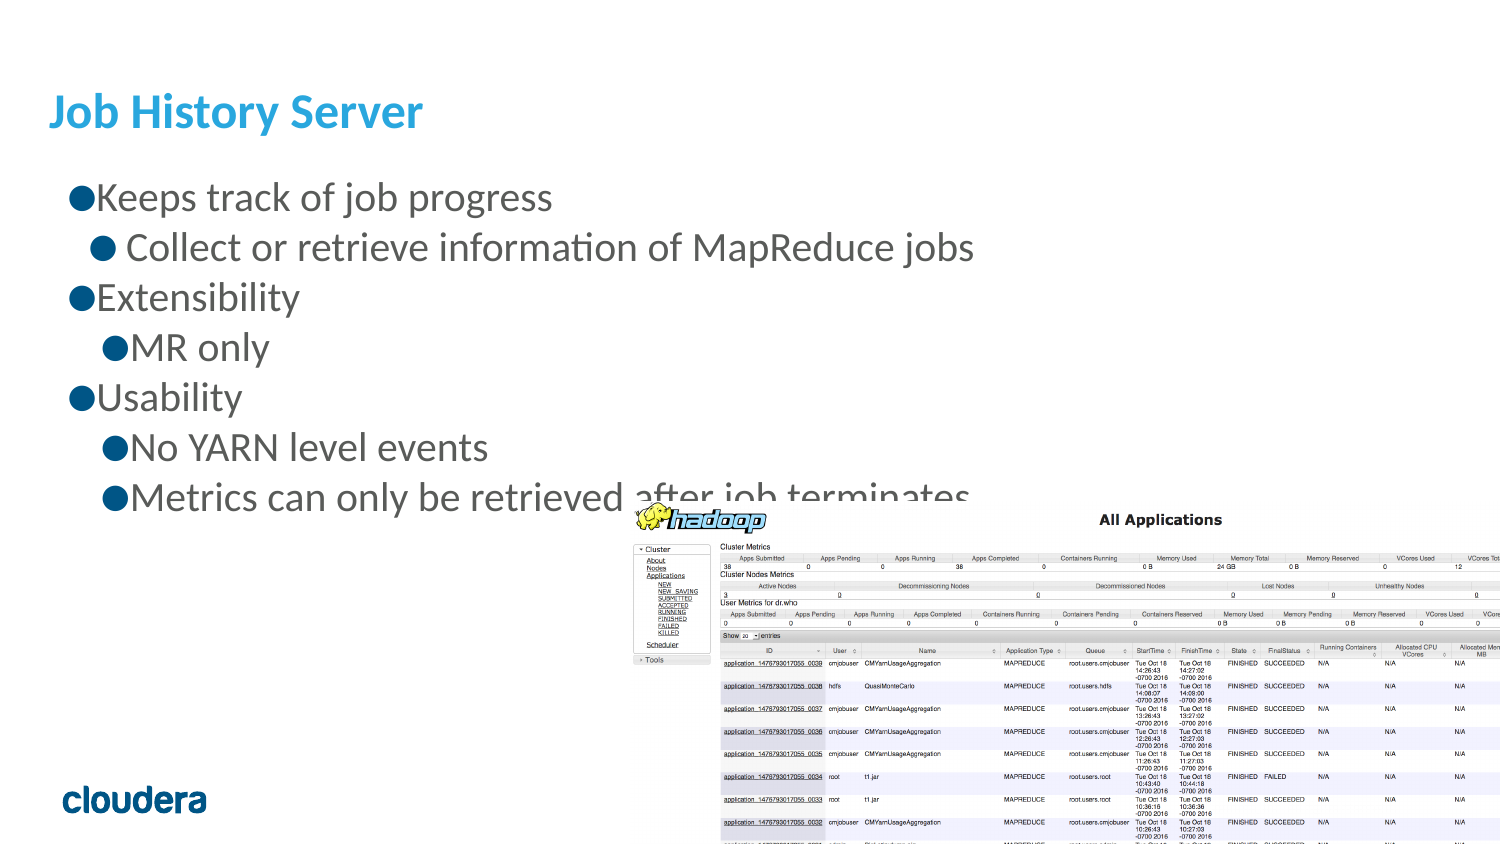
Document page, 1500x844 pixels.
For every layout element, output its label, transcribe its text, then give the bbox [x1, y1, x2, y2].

picture [630, 501, 1500, 844]
list Keeps track of job progress Collect or retrieve information of MapReduce jobs Extensibility MR only Usability No YARN level events Metrics can only be retrieved after job terminates [39, 157, 1442, 770]
title Job History Server [37, 24, 1478, 150]
